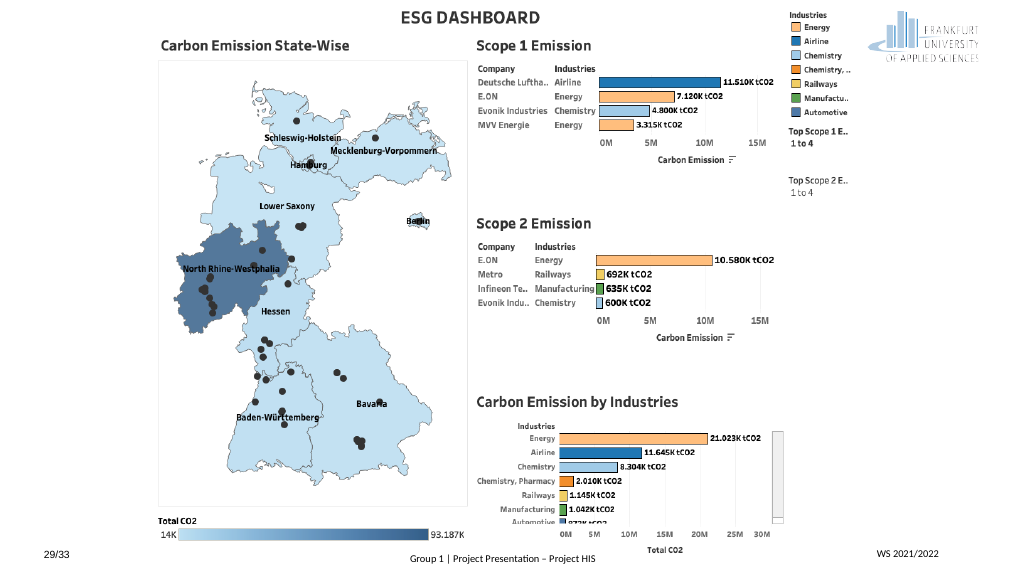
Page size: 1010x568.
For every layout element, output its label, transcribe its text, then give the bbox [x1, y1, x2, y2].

slide_number 29/33 [37, 547, 84, 561]
footer WS 2021/2022 [863, 545, 940, 560]
picture [867, 11, 979, 62]
picture [149, 0, 860, 568]
